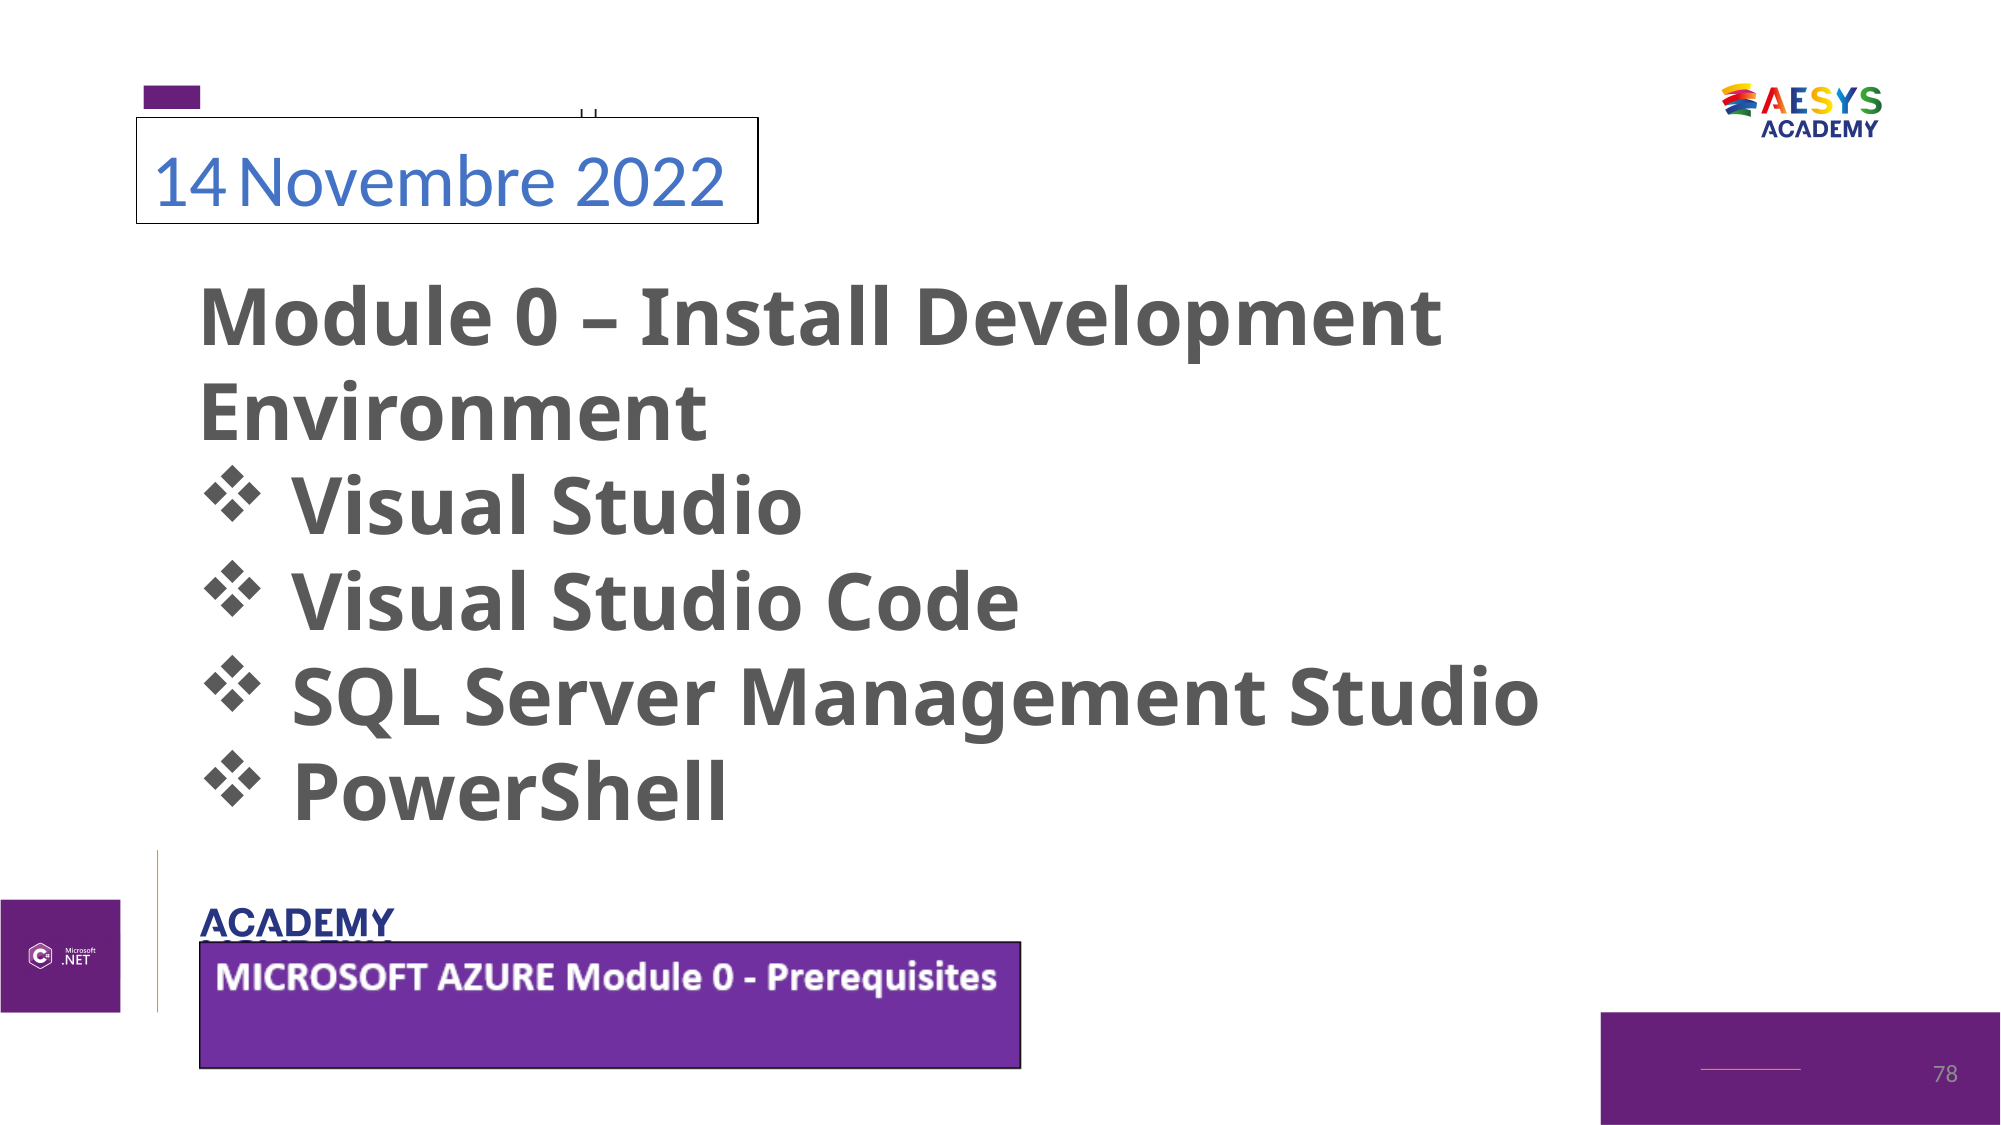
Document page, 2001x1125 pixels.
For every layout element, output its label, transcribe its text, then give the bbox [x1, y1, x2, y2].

text_box 14 Novembre 2022 [136, 117, 758, 224]
slide_number 78 [1412, 1042, 1974, 1102]
text_box Module 0 – Install Development Environment Visual Studio Visual Studio Code SQL Server Management Studio PowerShell [182, 258, 1943, 844]
picture [0, 0, 2001, 1125]
